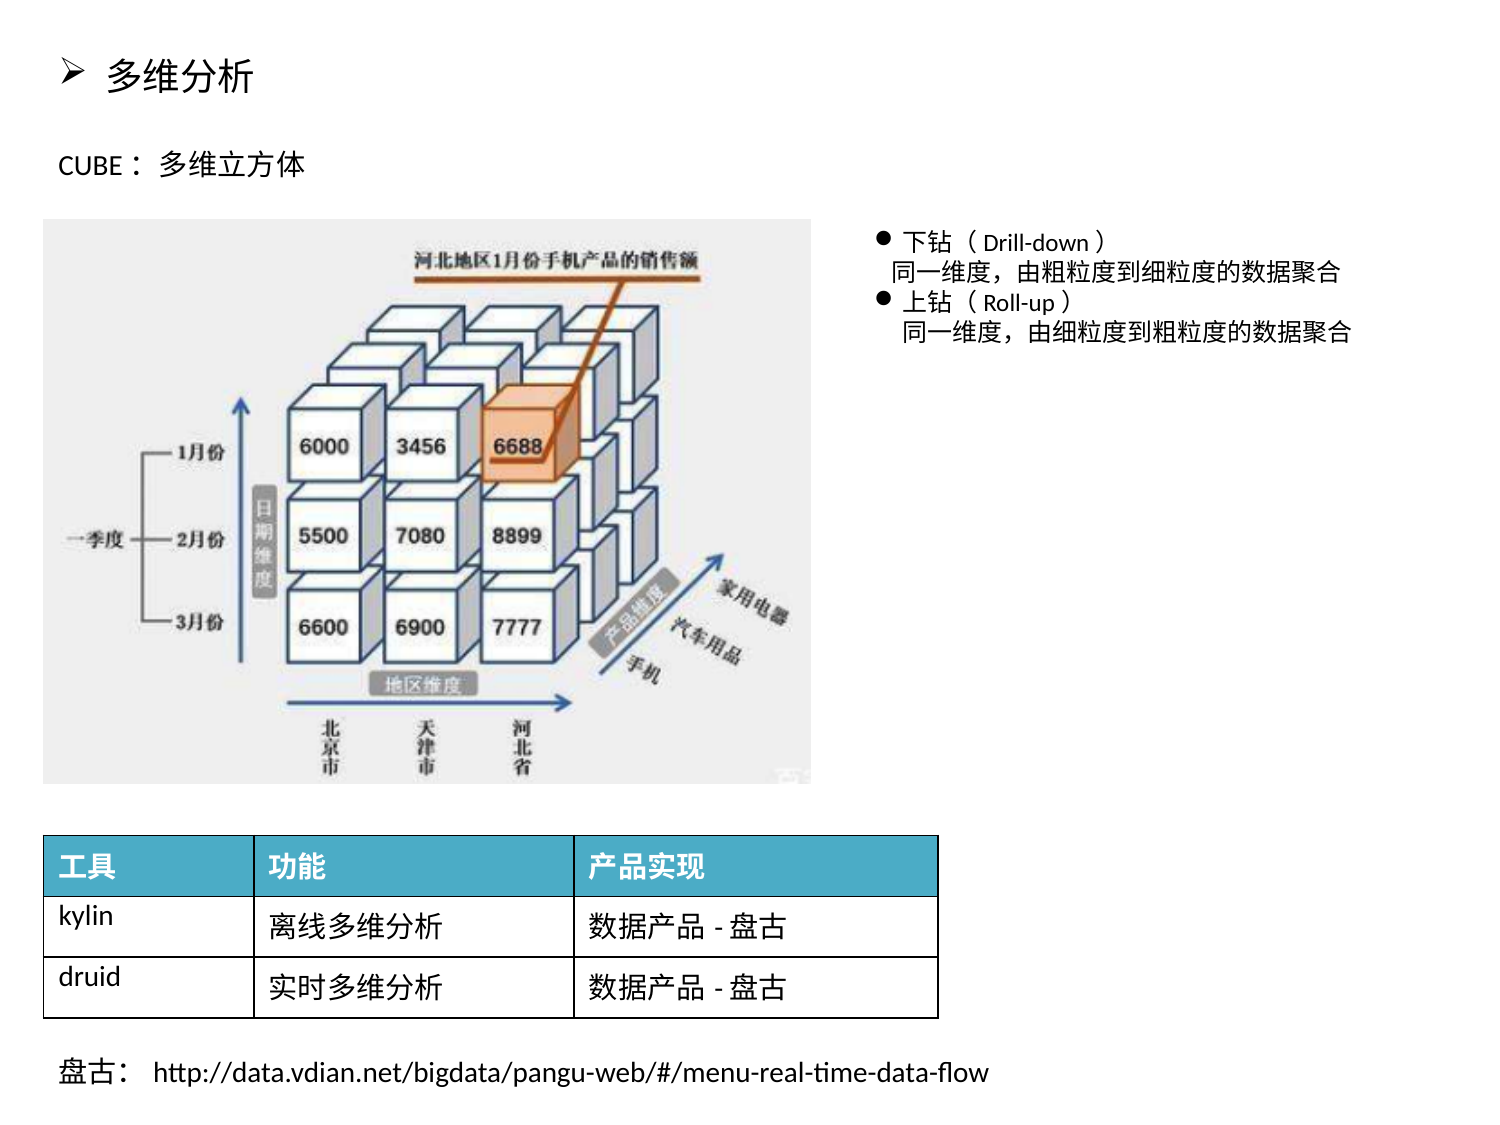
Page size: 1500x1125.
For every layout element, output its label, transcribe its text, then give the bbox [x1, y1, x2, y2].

table_cell 离线多维分析 [255, 897, 573, 956]
text_box 盘古：http://data.vdian.net/bigdata/pangu-web/#/menu-real-time-data-flow [43, 1045, 1158, 1096]
table_header 产品实现 [575, 836, 937, 896]
text_box 下钻（Drill-down） 同一维度，由粗粒度到细粒度的数据聚合 上钻（Roll-up） 同一维度，由细粒度到粗粒度的数据聚合 [859, 219, 1371, 354]
table_header 功能 [255, 836, 573, 896]
text_box CUBE：多维立方体 [43, 139, 420, 189]
table_cell druid [44, 958, 253, 1017]
table_cell 数据产品-盘古 [575, 958, 937, 1017]
table_cell kylin [44, 897, 253, 956]
table_cell 数据产品-盘古 [575, 897, 937, 956]
text_box 多维分析 [43, 45, 473, 106]
table_header 工具 [44, 836, 253, 896]
table_cell 实时多维分析 [255, 958, 573, 1017]
picture [43, 218, 811, 784]
